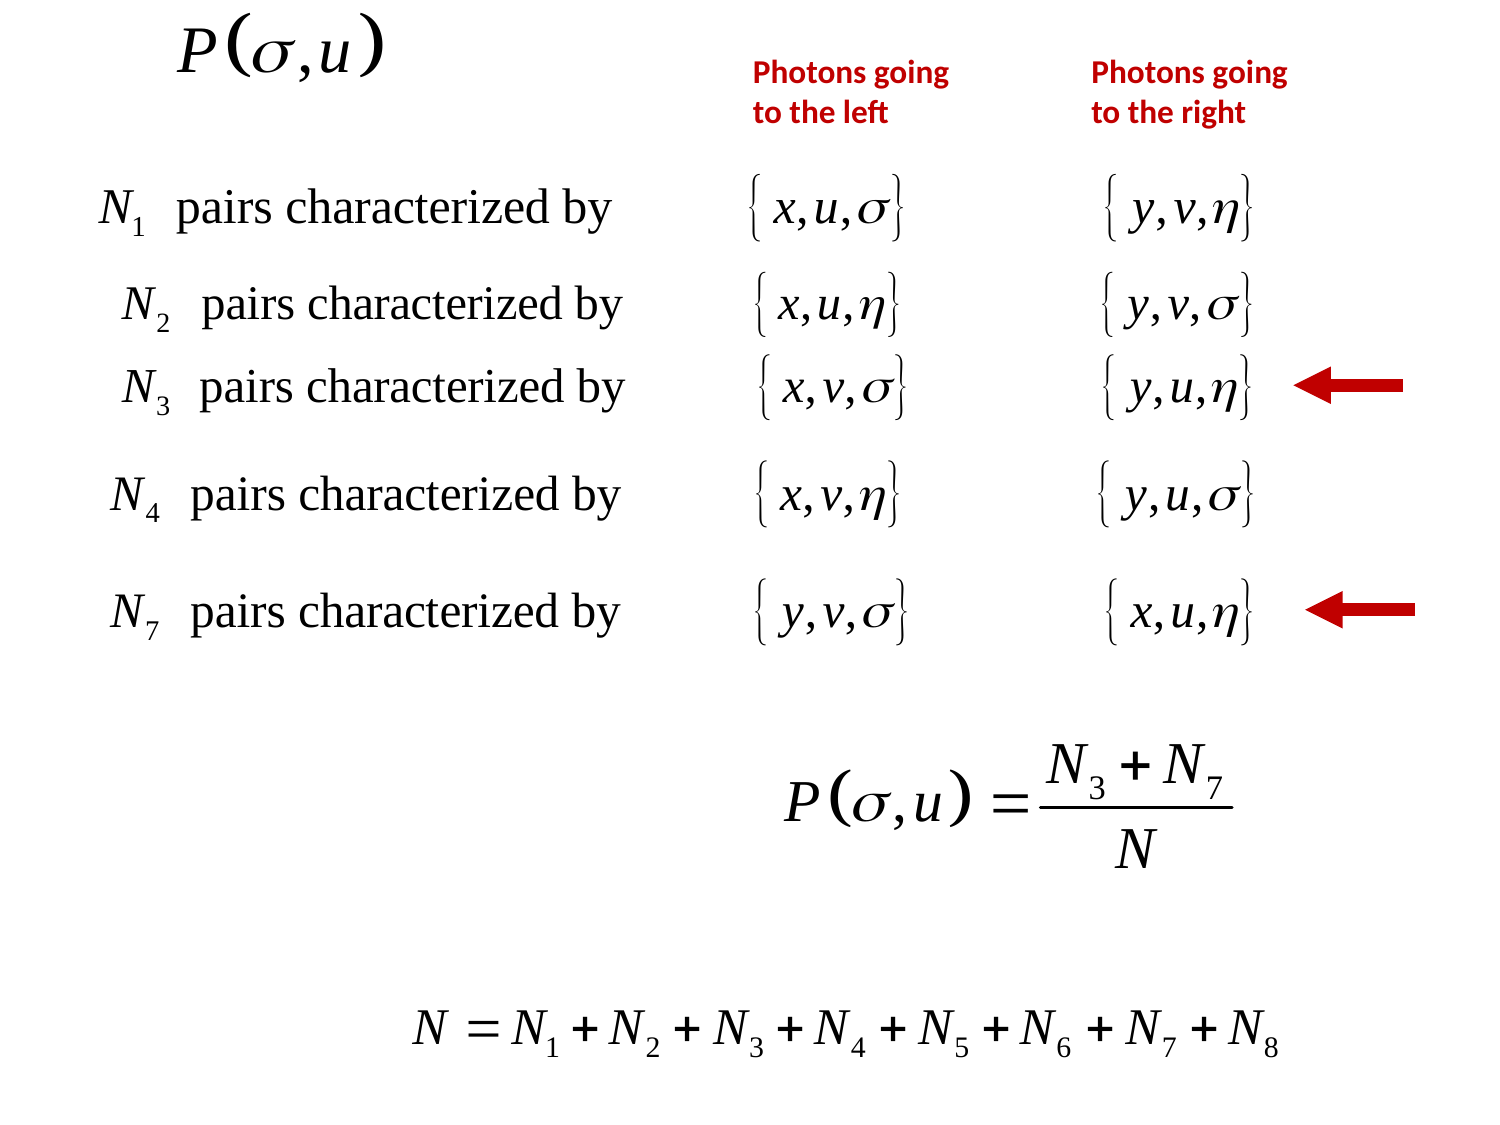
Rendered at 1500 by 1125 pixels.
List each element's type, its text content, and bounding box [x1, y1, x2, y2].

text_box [165, 0, 405, 112]
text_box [111, 266, 1270, 348]
text_box Photons going Photons going to the left to the right [738, 42, 1329, 138]
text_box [401, 993, 1288, 1071]
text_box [88, 168, 1270, 253]
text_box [773, 727, 1246, 882]
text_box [100, 455, 1271, 540]
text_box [111, 349, 1270, 432]
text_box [100, 573, 1270, 658]
